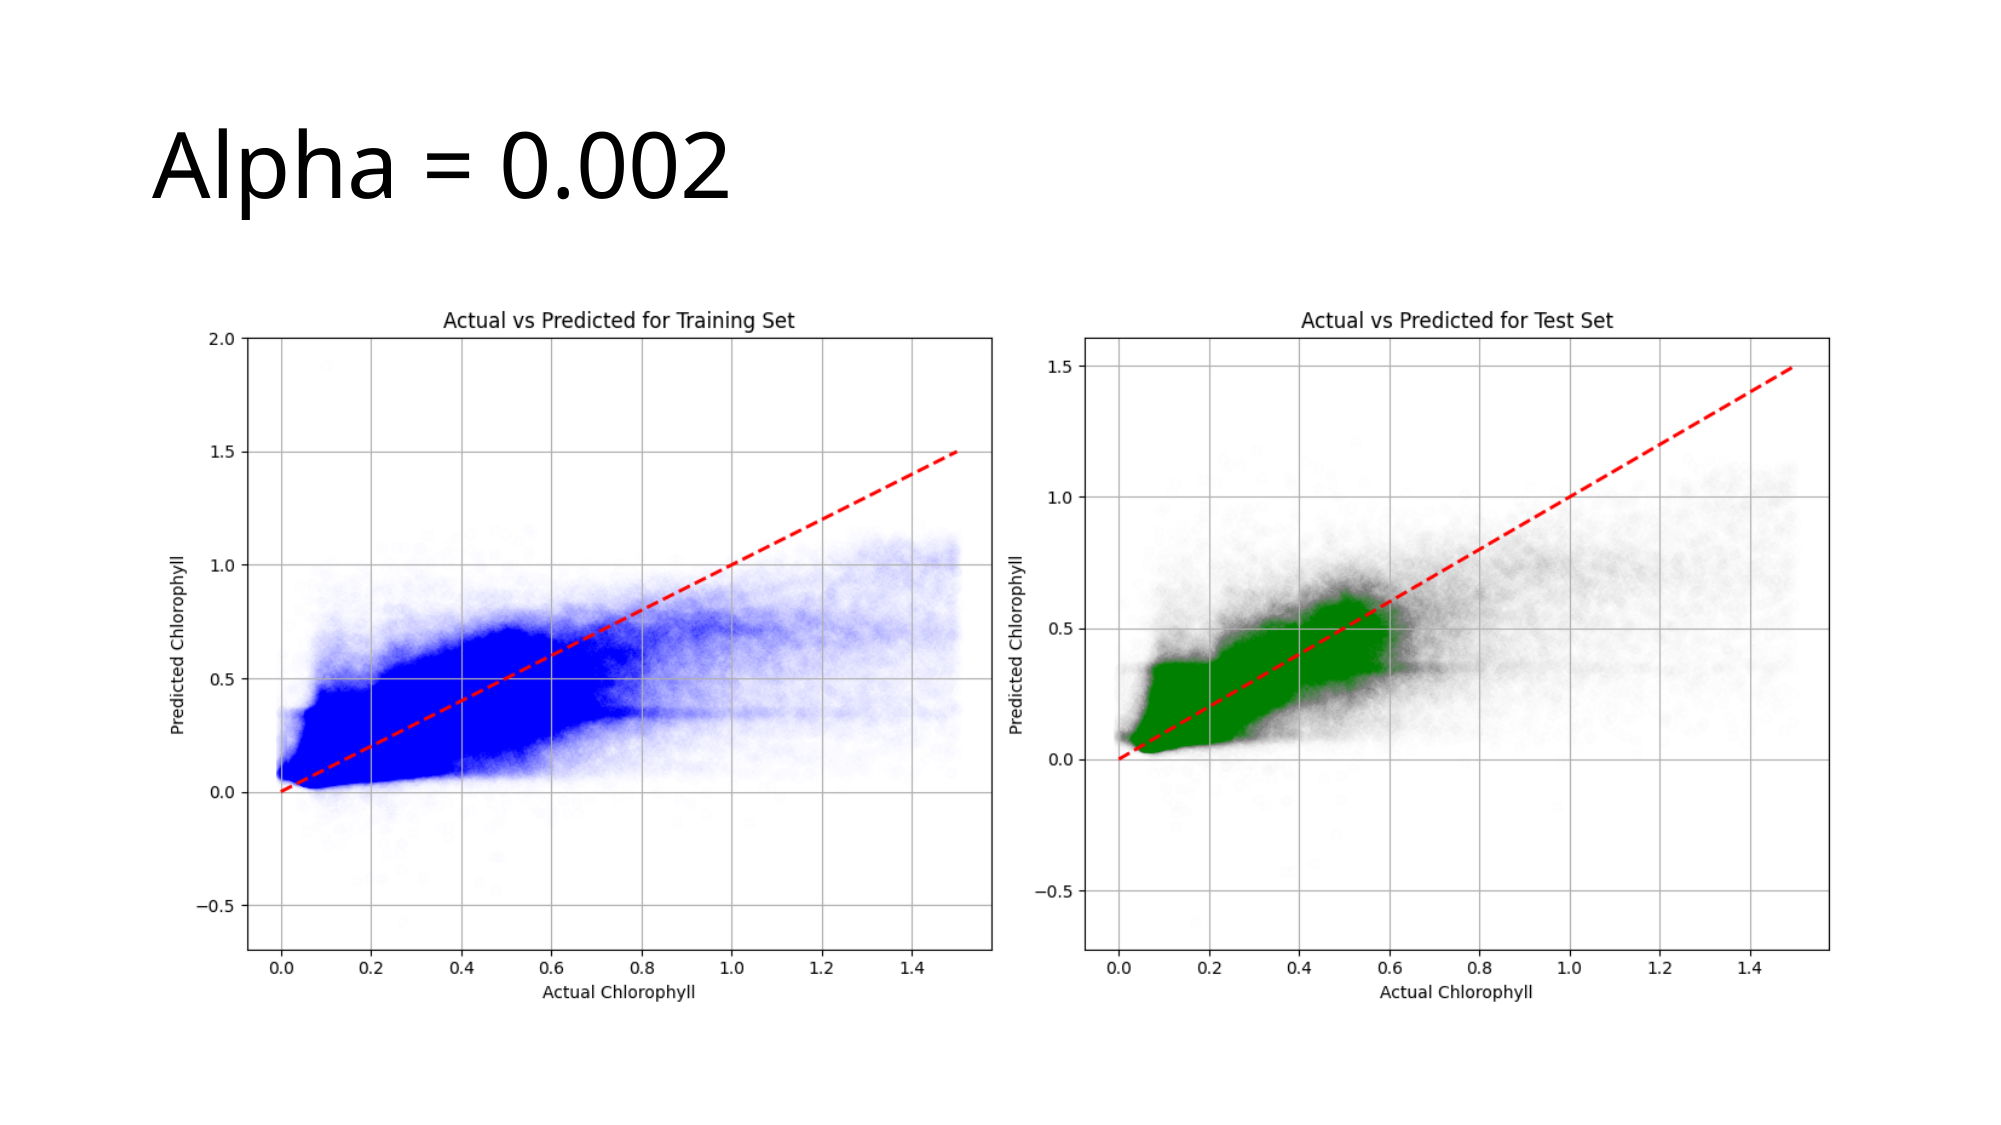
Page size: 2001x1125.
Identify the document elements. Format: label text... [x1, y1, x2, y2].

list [159, 299, 1841, 1014]
title Alpha = 0.002 [137, 59, 1863, 278]
